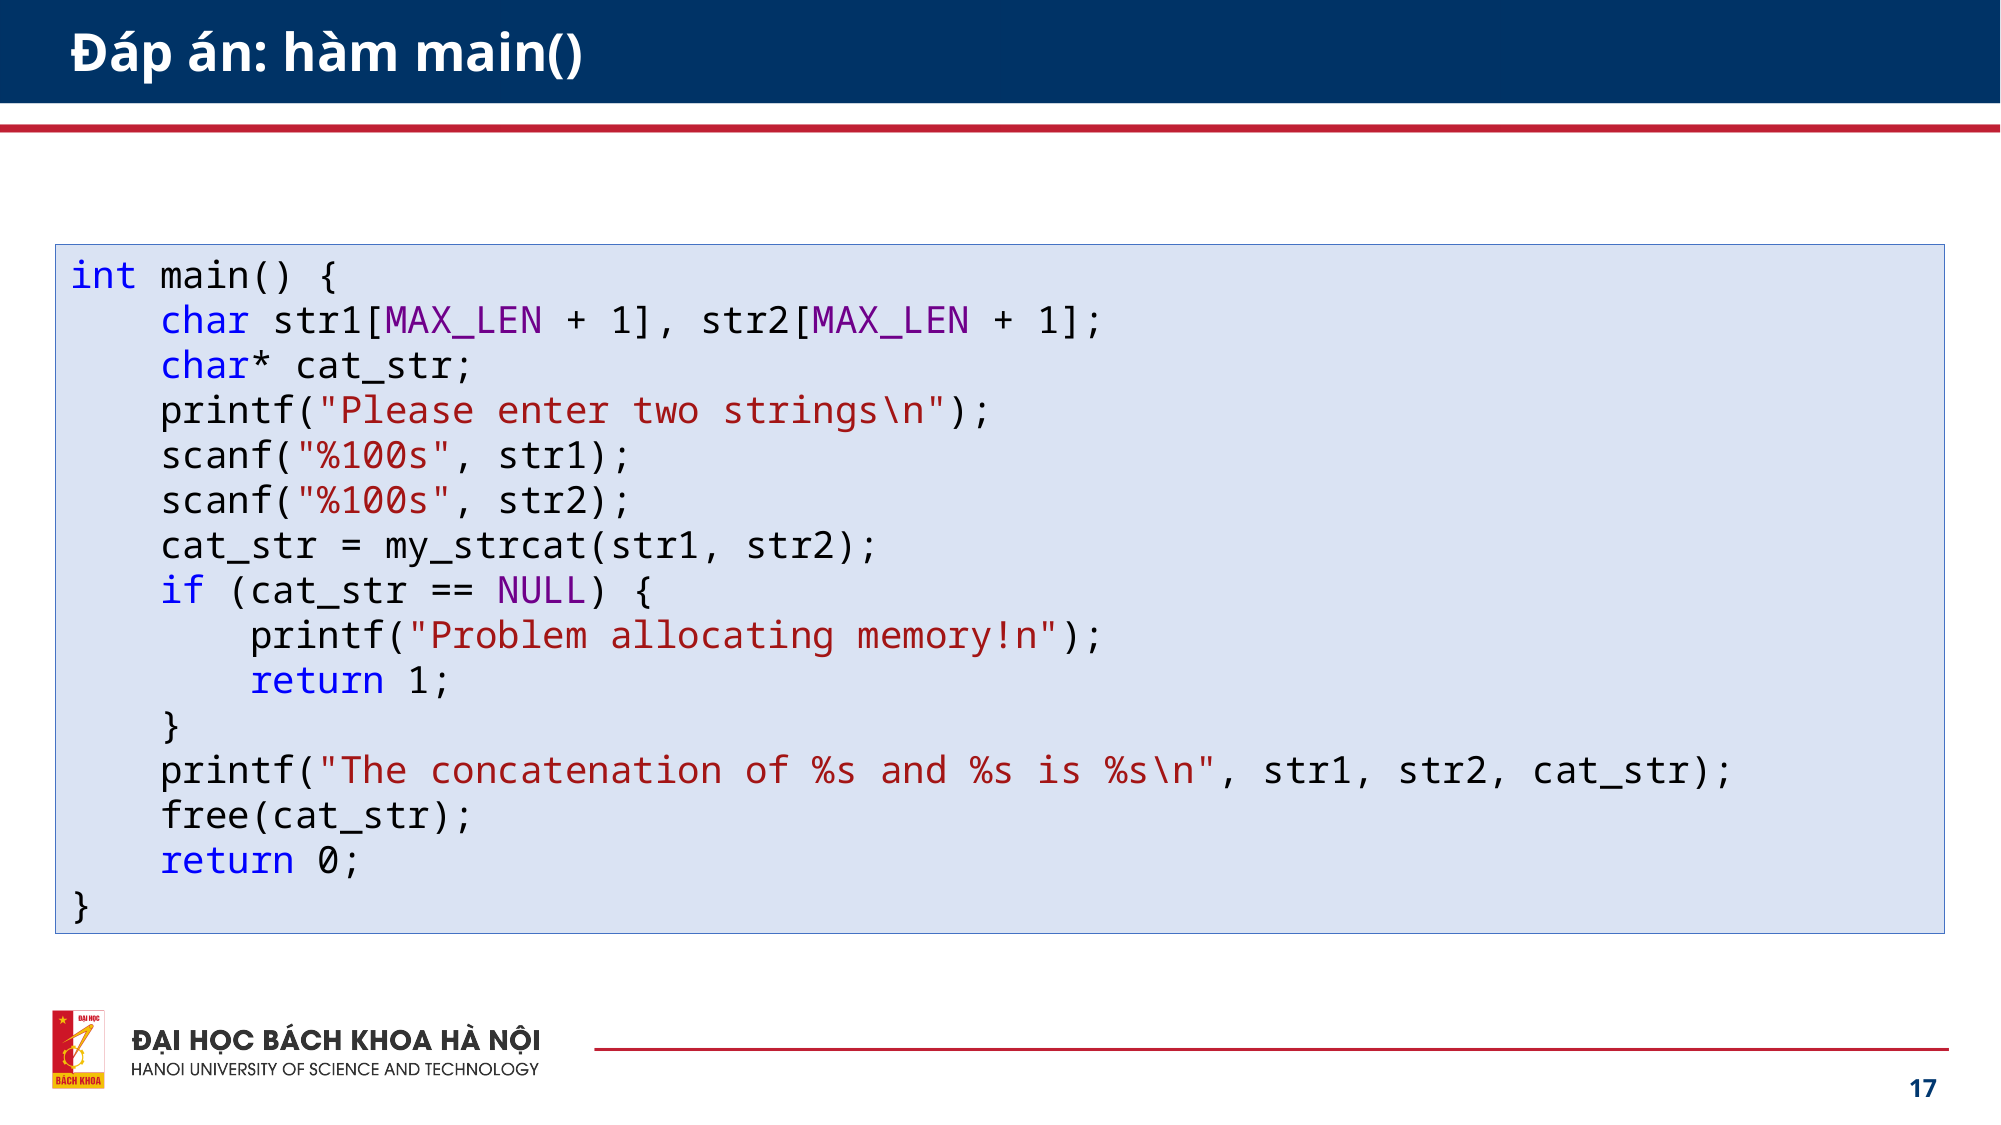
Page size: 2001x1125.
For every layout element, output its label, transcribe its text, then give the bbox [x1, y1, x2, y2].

picture [0, 0, 2001, 1125]
title Đáp án: hàm main() [55, 18, 1945, 90]
text_box int main() { char str1[MAX_LEN + 1], str2[MAX_LEN + 1]; char* cat_str; printf("Please enter two strings\n"); scanf("%100s", str1); scanf("%100s", str2); cat_str = my_strcat(str1, str2); if (cat_str == NULL) { printf("Problem allocating memory!n"); return 1; } printf("The concatenation of %s and %s is %s\n", str1, str2, cat_str); free(cat_str); return 0; } [55, 244, 1945, 934]
slide_number 17 [1502, 1065, 1953, 1125]
